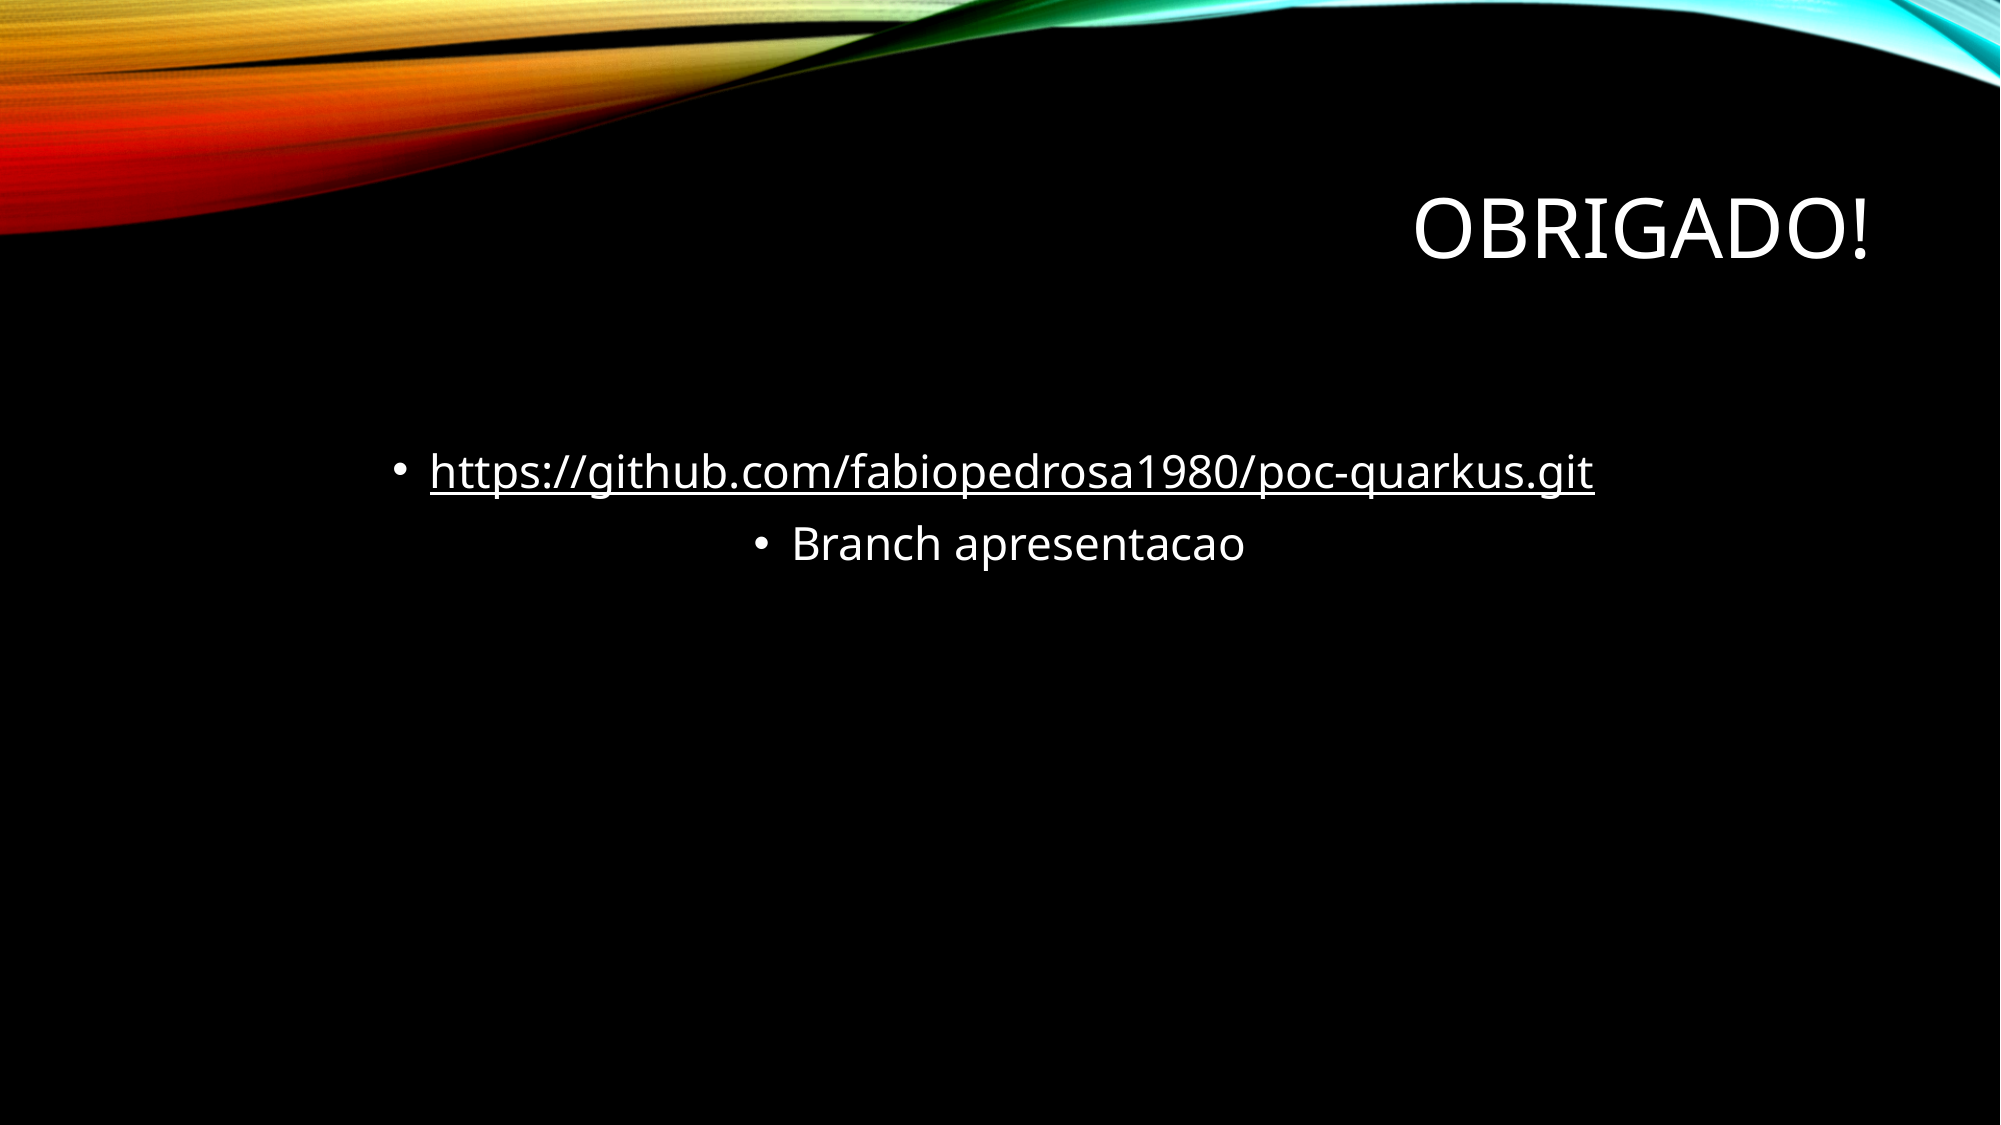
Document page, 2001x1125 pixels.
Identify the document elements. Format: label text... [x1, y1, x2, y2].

title Obrigado! [474, 125, 1888, 338]
list https://github.com/fabiopedrosa1980/poc-quarkus.git Branch apresentacao [112, 360, 1888, 1021]
picture [0, 0, 2000, 237]
